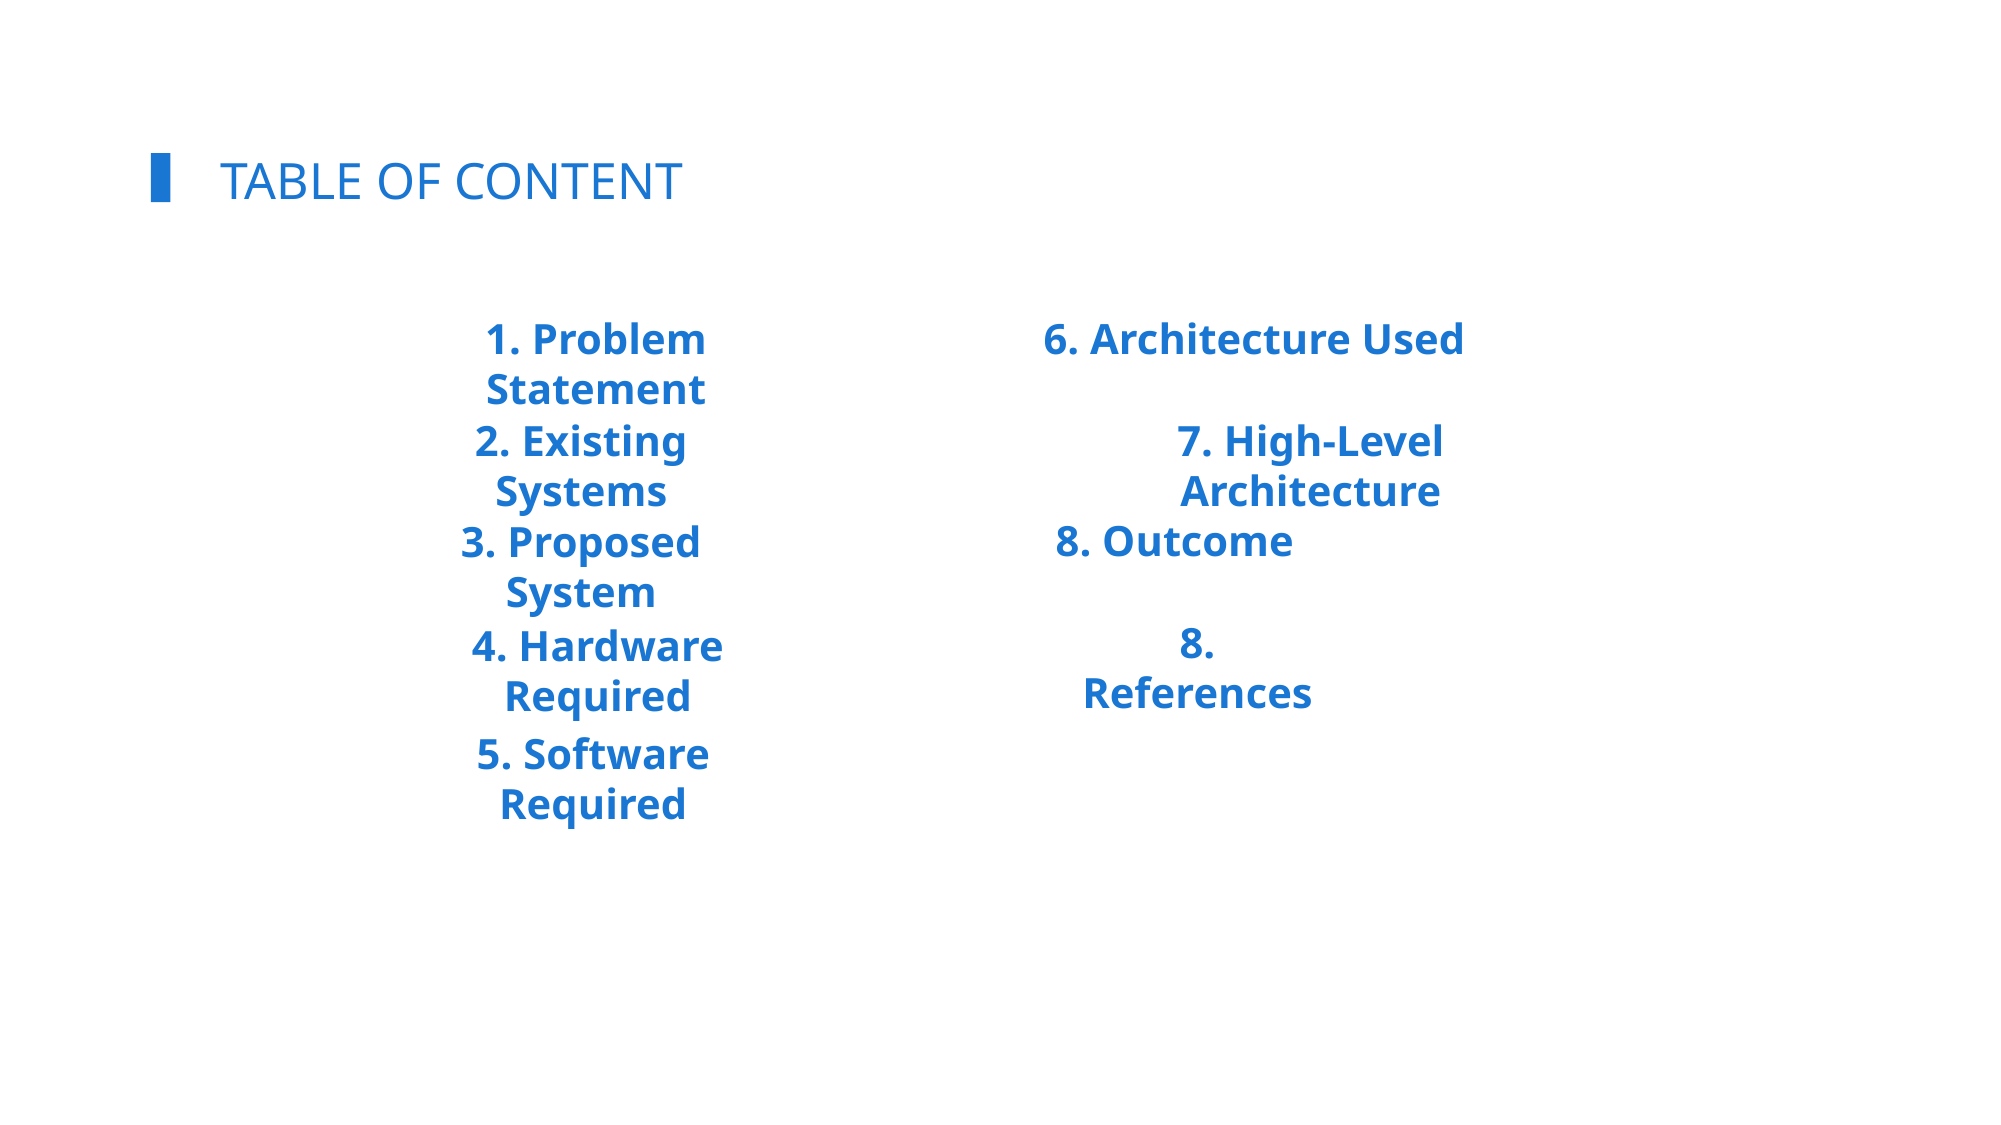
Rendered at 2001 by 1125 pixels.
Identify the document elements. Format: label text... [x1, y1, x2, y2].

text_box 4. Hardware Required [378, 612, 818, 728]
text_box 8. References [1047, 609, 1348, 724]
text_box 5. Software Required [376, 720, 810, 836]
text_box 6. Architecture Used [990, 305, 1520, 371]
text_box 1. Problem Statement [378, 305, 815, 421]
text_box 3. Proposed System [378, 508, 785, 612]
text_box TABLE OF CONTENT [158, 142, 745, 217]
text_box 8. Outcome [1024, 507, 1326, 573]
text_box [150, 152, 171, 203]
text_box 7. High-Level Architecture [1031, 407, 1591, 523]
text_box 2. Existing Systems [378, 407, 785, 508]
